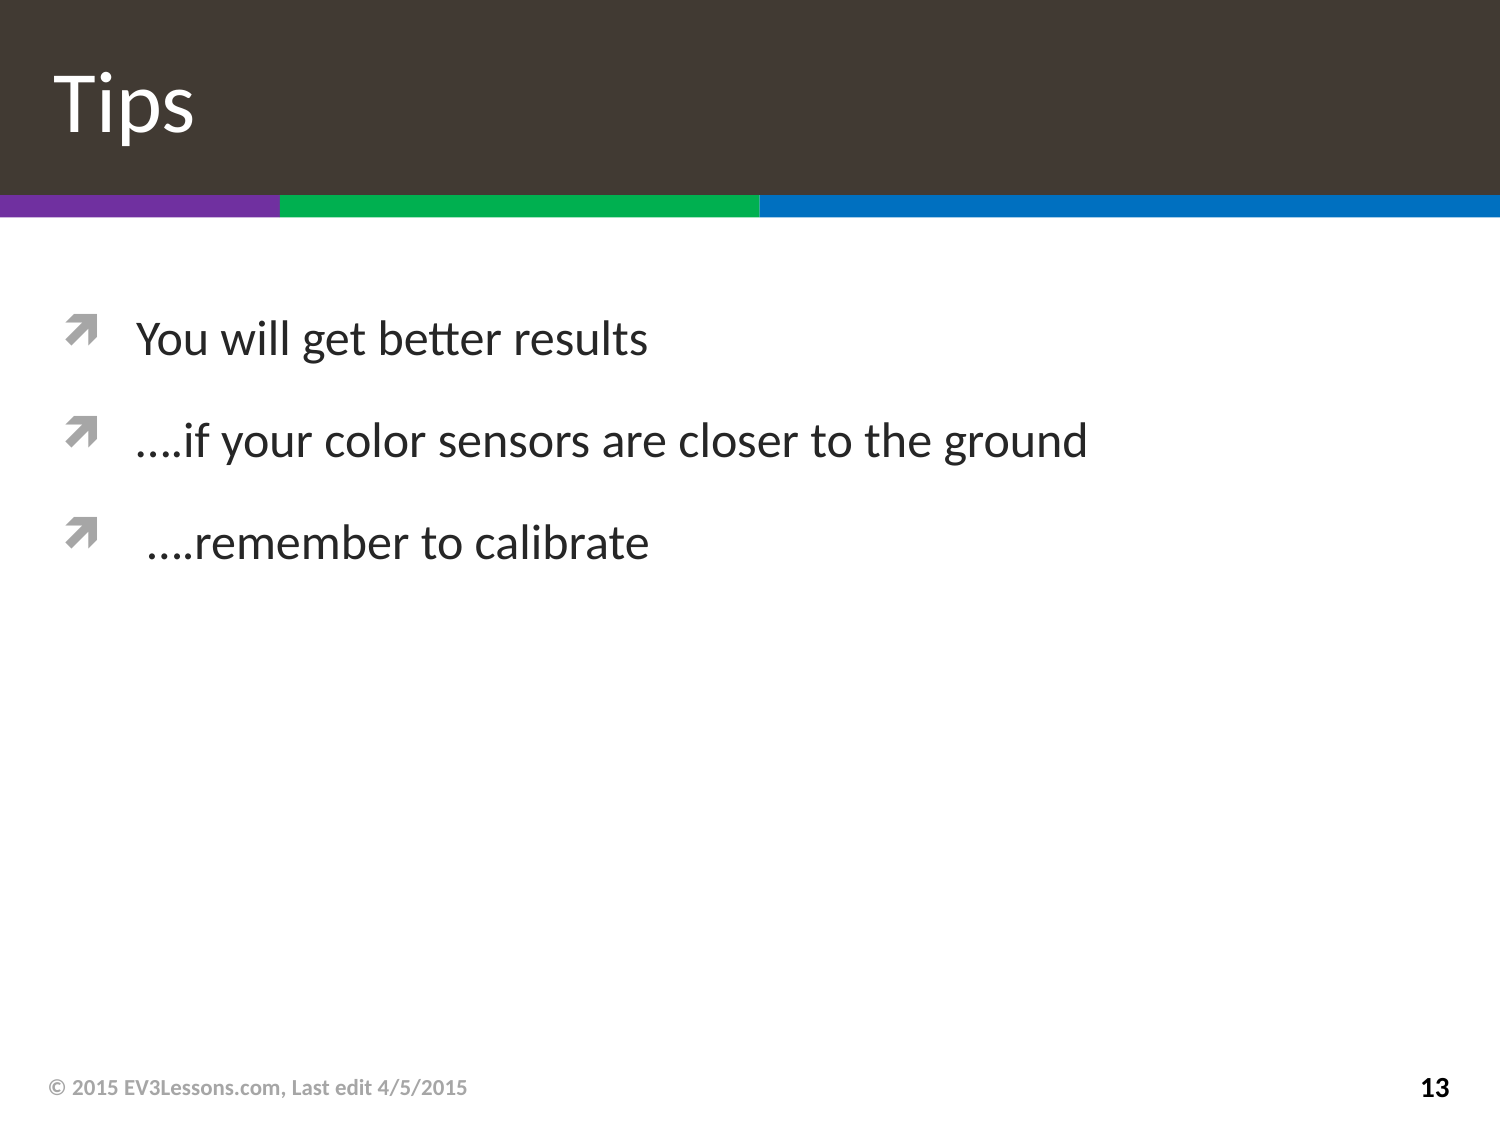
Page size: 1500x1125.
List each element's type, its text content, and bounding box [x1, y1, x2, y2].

footer © 2015 EV3Lessons.com, Last edit 4/5/2015 [32, 1055, 1038, 1116]
title Tips [0, 0, 1500, 195]
slide_number 13 [1361, 1056, 1465, 1116]
list You will get better results ….if your color sensors are closer to the ground ….remember to calibrate [46, 298, 1454, 1005]
